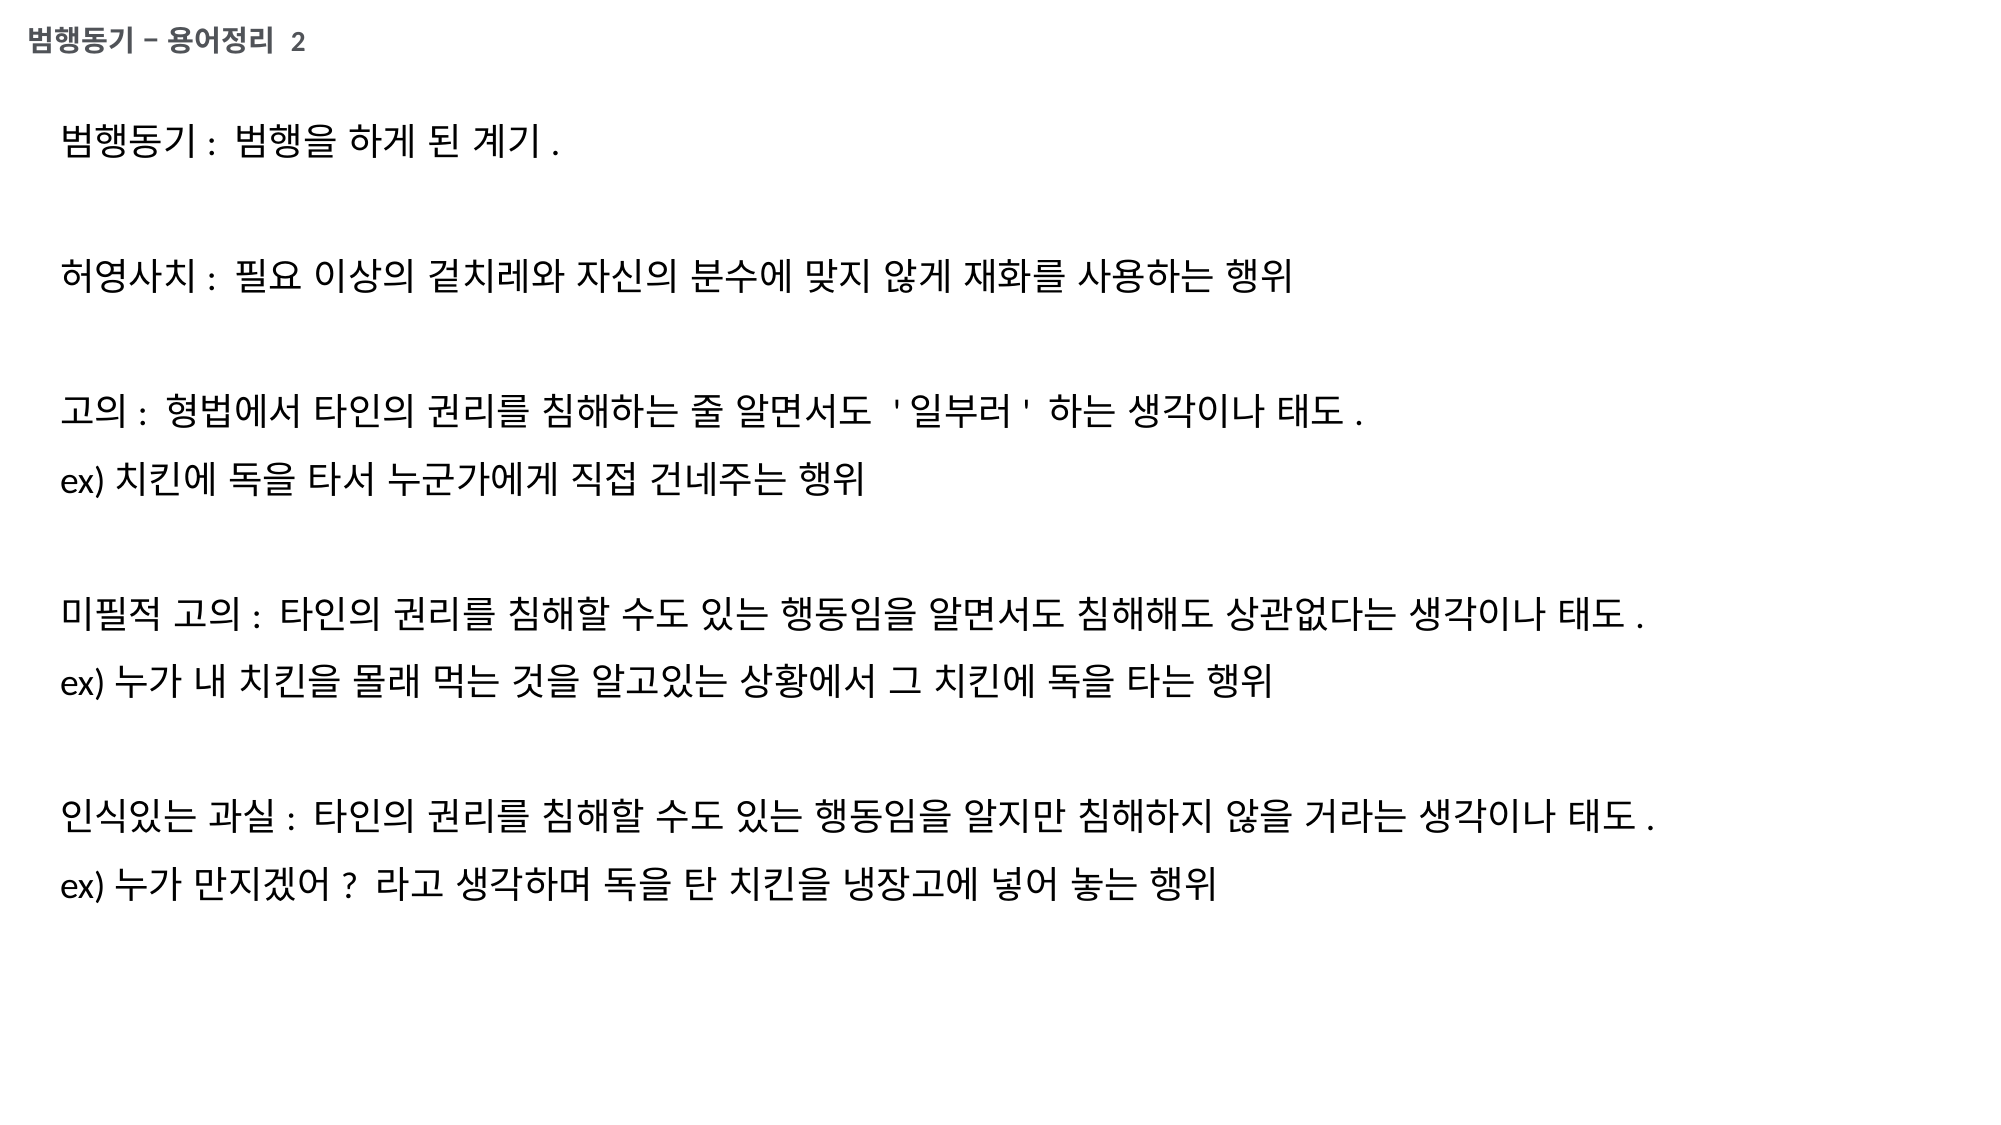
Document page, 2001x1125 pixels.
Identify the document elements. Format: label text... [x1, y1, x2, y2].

text_box 범행동기 – 용어정리 2 [12, 14, 1346, 65]
text_box 범행동기: 범행을 하게 된 계기. 허영사치: 필요 이상의 겉치레와 자신의 분수에 맞지 않게 재화를 사용하는 행위 고의: 형법에서 타인의 권리를 침해하는 줄 알면서도 '일부러' 하는 생각이나 태도. ex)치킨에 독을 타서 누군가에게 직접 건네주는 행위 미필적 고의: 타인의 권리를 침해할 수도 있는 행동임을 알면서도 침해해도 상관없다는 생각이나 태도. ex)누가 내 치킨을 몰래 먹는 것을 알고있는 상황에서 그 치킨에 독을 타는 행위 인식있는 과실: 타인의 권리를 침해할 수도 있는 행동임을 알지만 침해하지 않을 거라는 생각이나 태도. ex)누가 만지겠어? 라고 생각하며 독을 탄 치킨을 냉장고에 넣어 놓는 행위 [45, 88, 1950, 1048]
